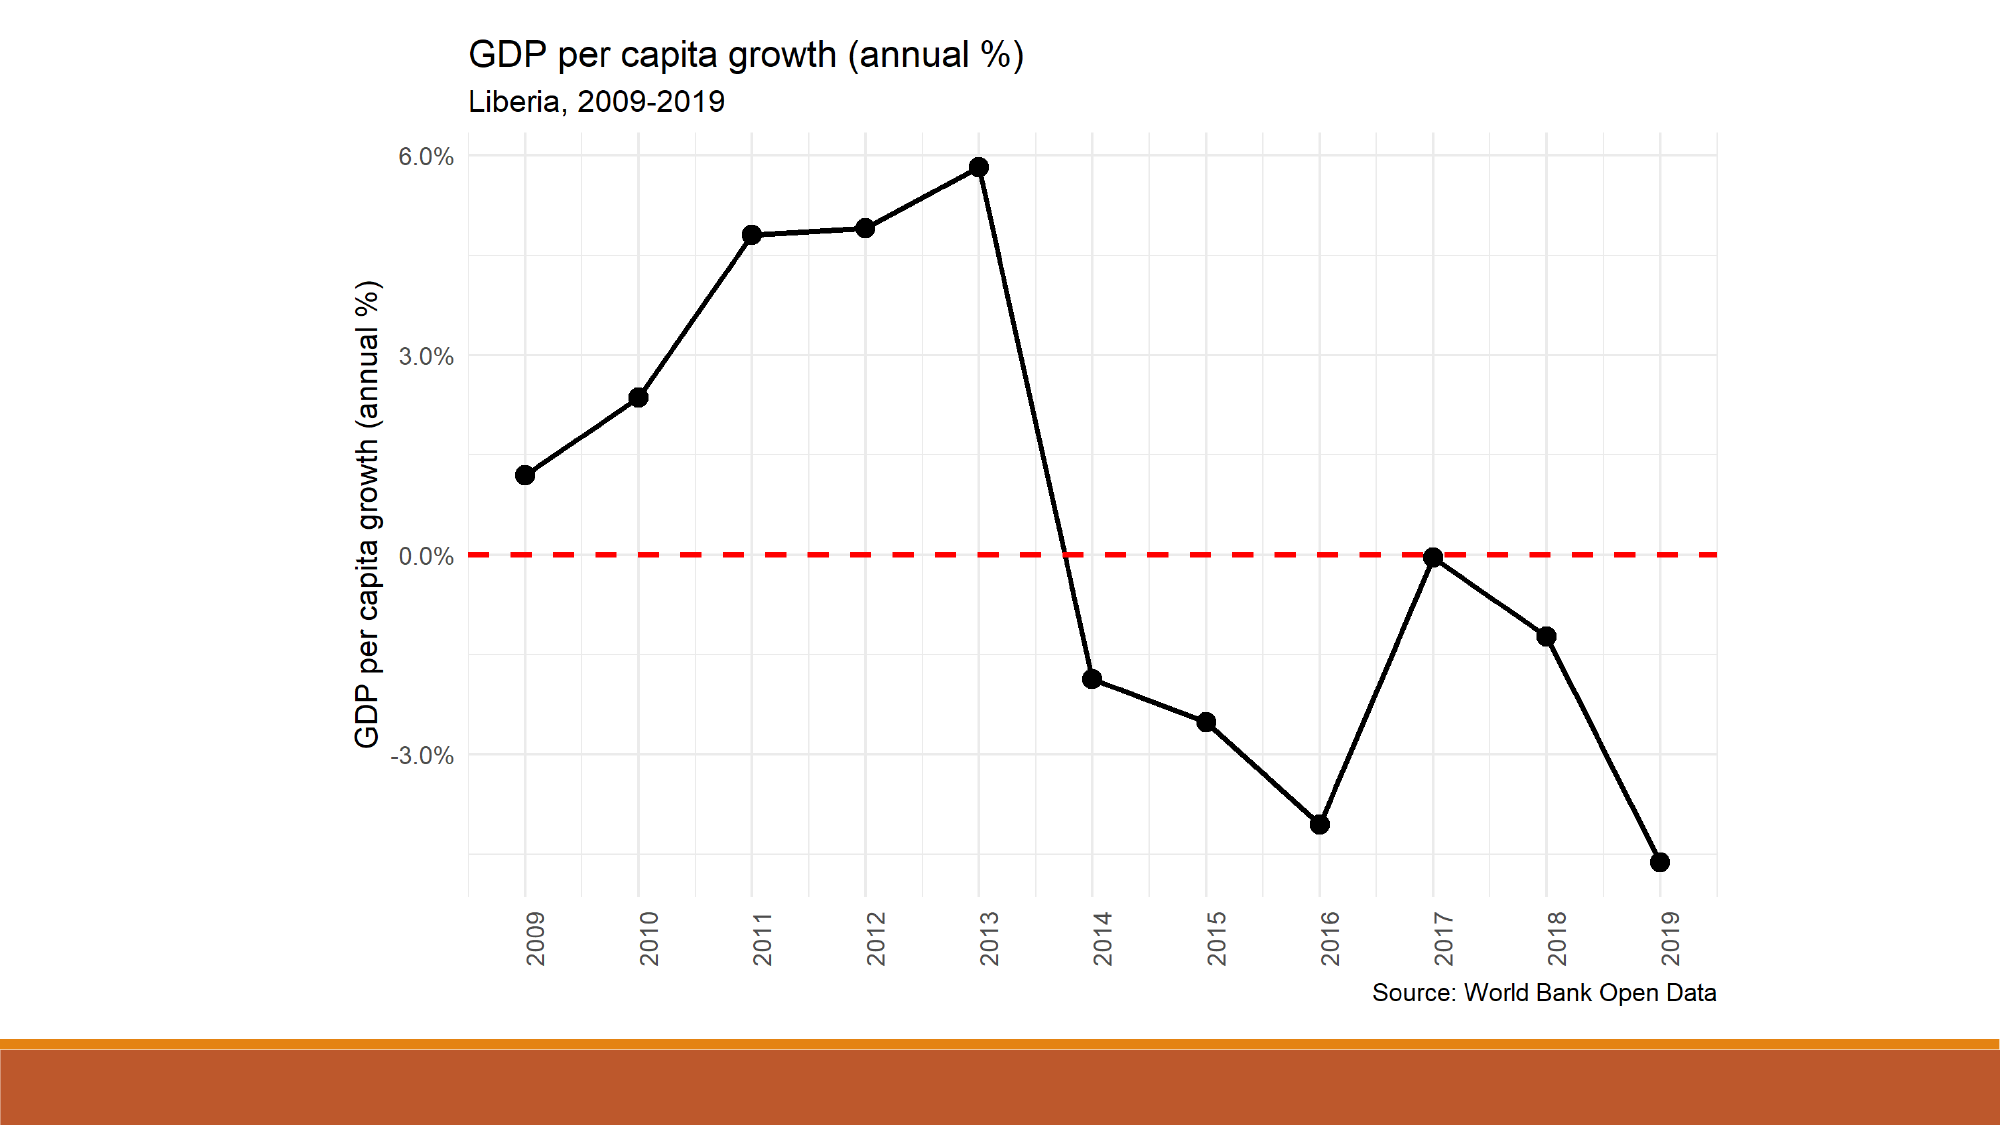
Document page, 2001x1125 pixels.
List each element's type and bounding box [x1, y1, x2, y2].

list [338, 24, 1733, 1021]
